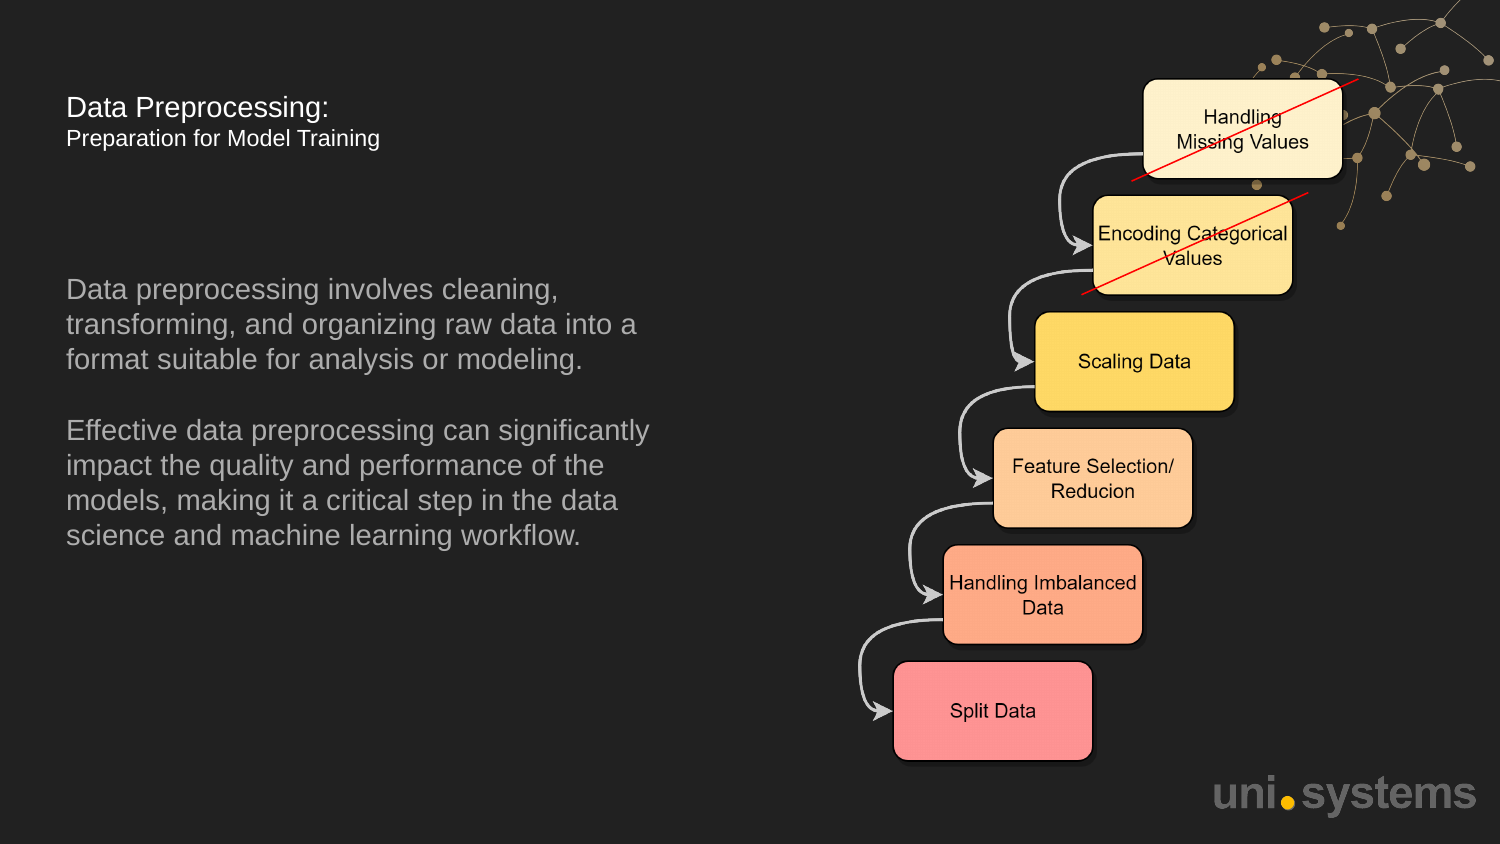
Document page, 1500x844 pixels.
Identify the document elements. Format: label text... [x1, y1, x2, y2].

picture [858, 0, 1500, 837]
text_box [1131, 78, 1359, 182]
title Data Preprocessing: Preparation for Model Training [51, 72, 1449, 167]
list Data preprocessing involves cleaning, transforming, and organizing raw data into a format suitable for analysis or modeling. Effective data preprocessing can significantly impact the quality and performance of the models, making it a critical step in the data science and machine learning workflow. [51, 255, 705, 750]
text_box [1081, 192, 1309, 295]
